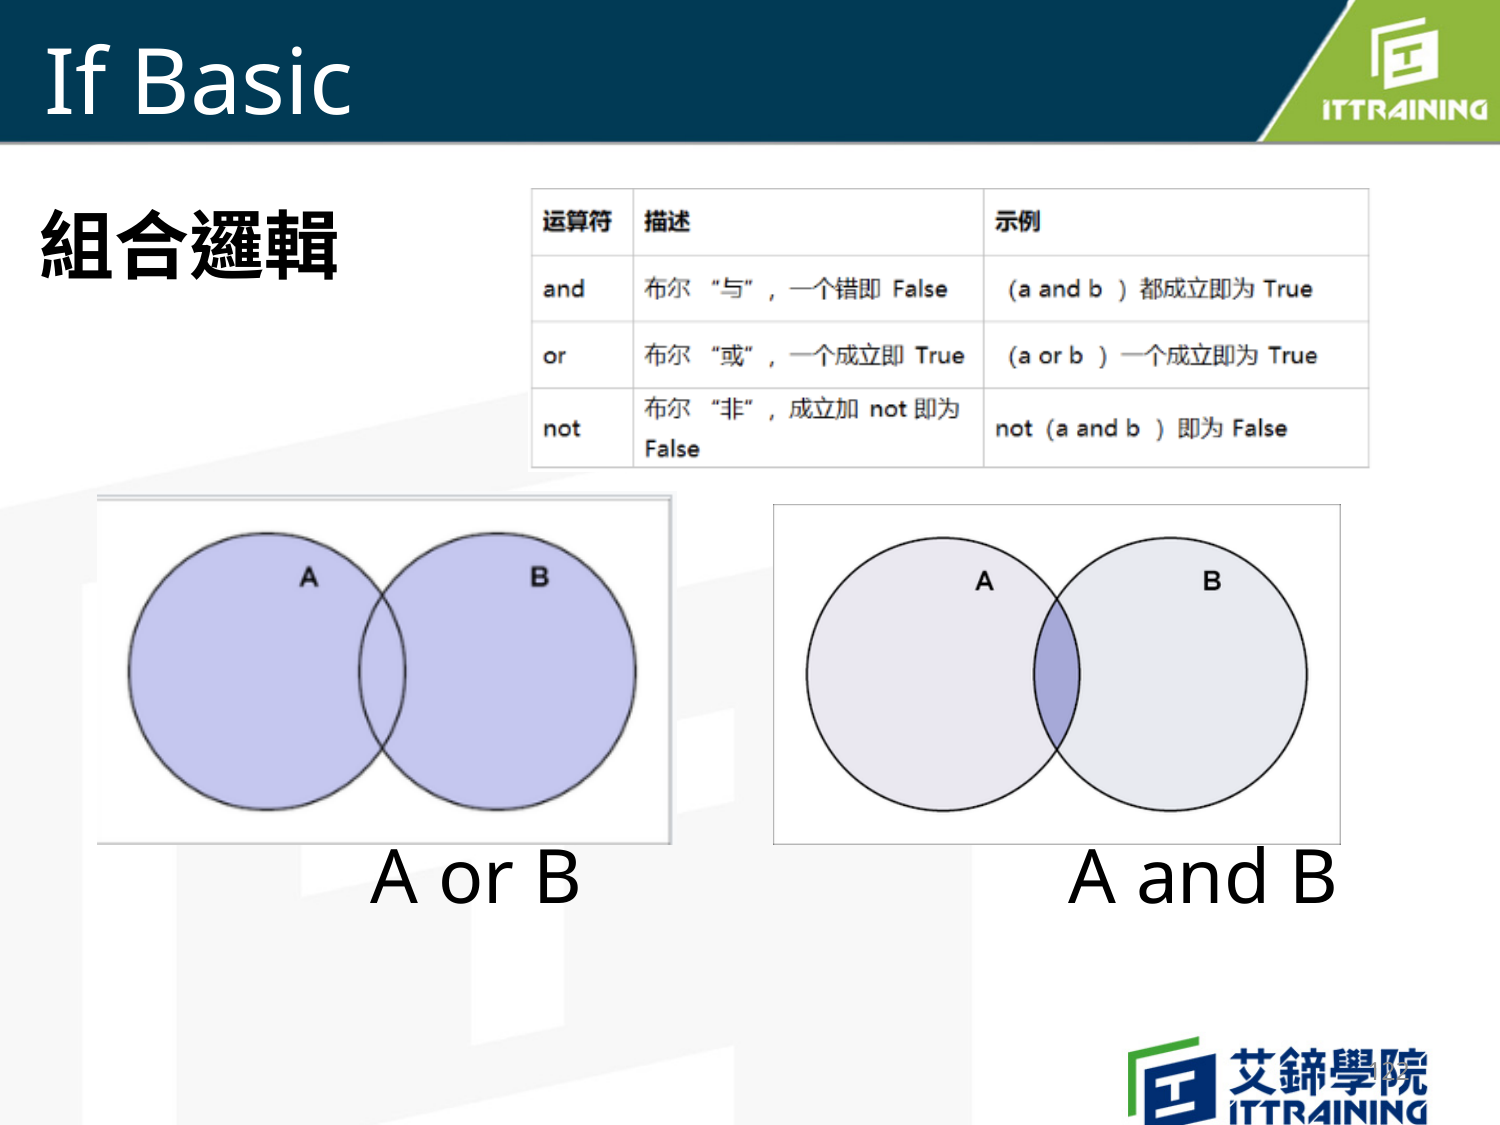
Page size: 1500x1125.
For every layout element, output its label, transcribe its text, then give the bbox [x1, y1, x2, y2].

list 組合邏輯 A or B A and B [24, 191, 1375, 1083]
title If Basic [29, 0, 1380, 172]
slide_number 122 [1074, 1042, 1425, 1103]
picture [0, 0, 1500, 1125]
